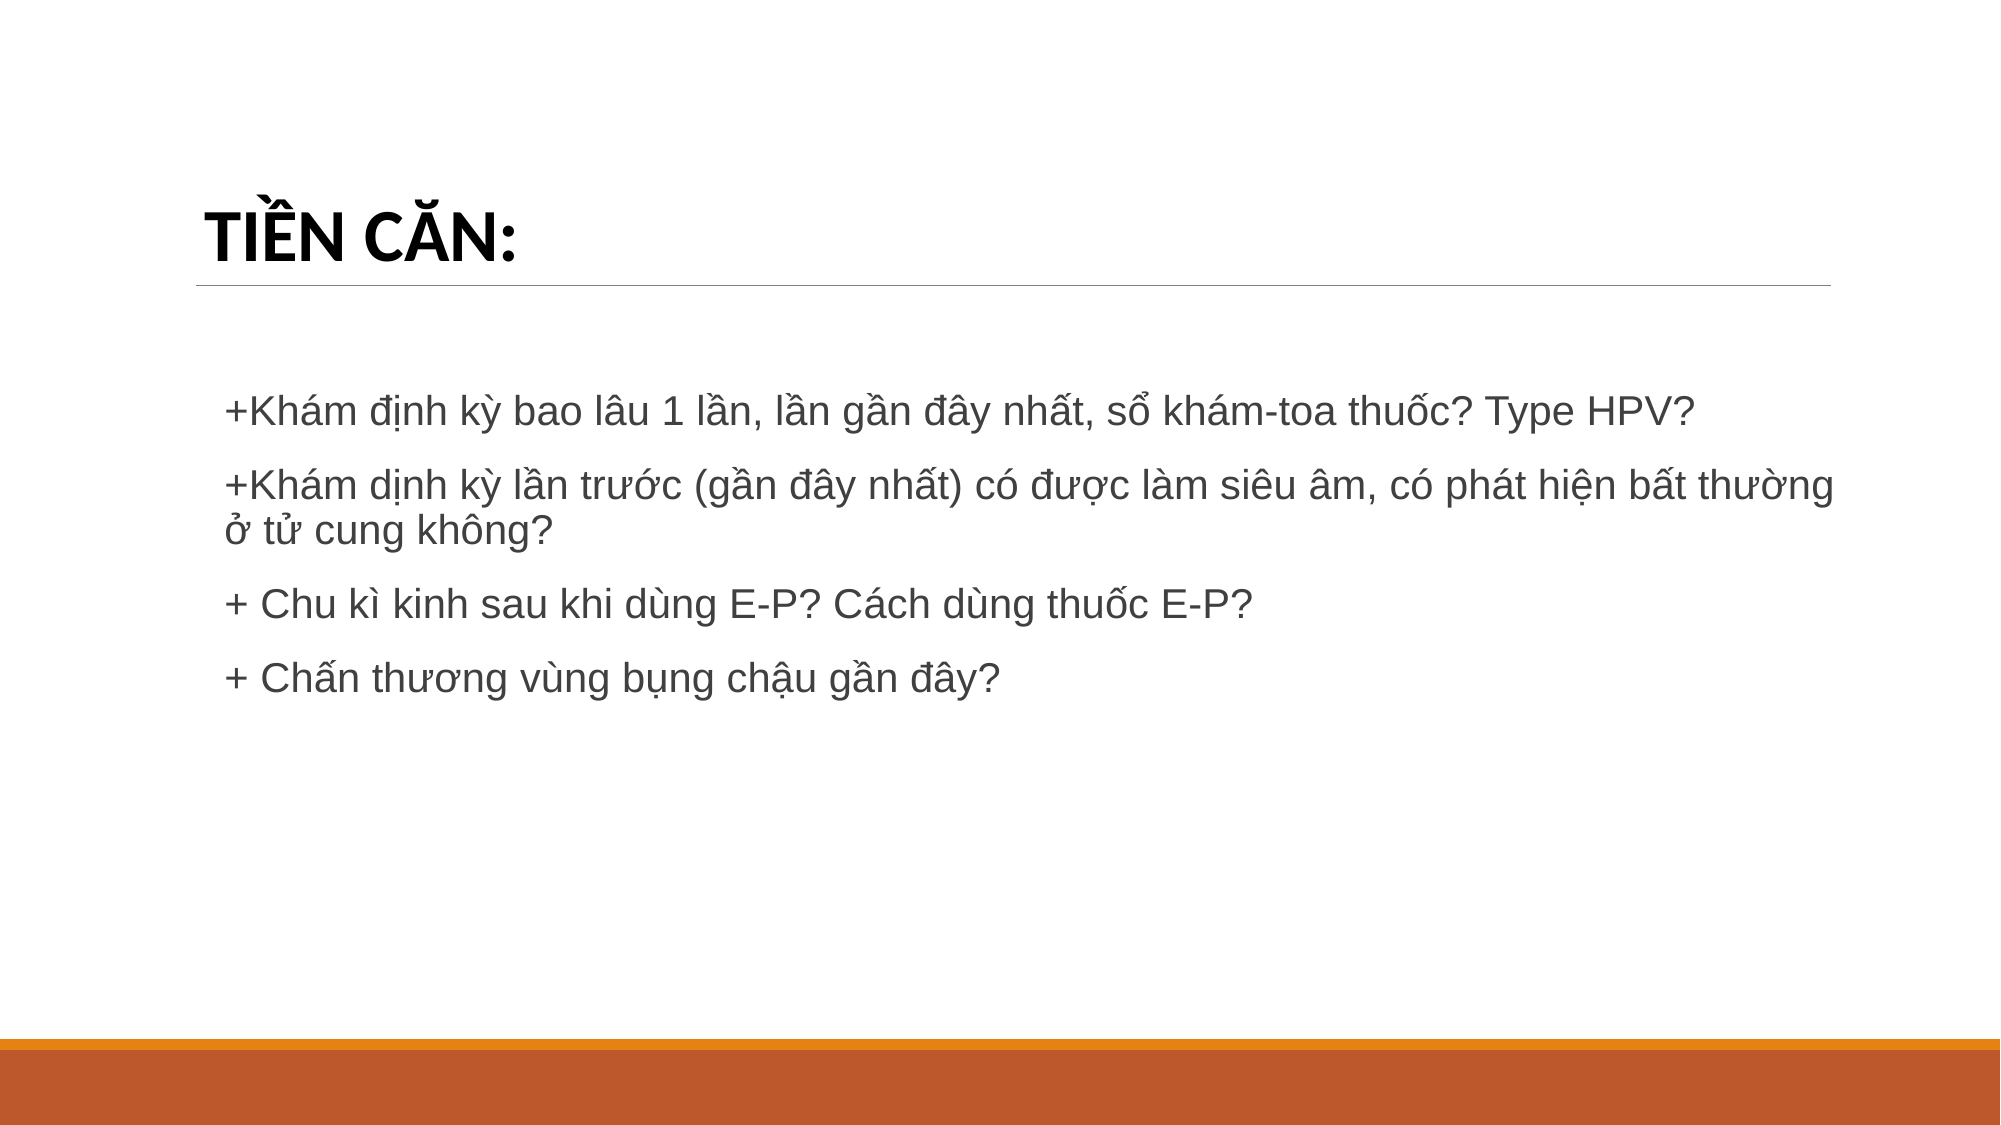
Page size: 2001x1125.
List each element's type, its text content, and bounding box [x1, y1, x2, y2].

text_box TIỀN CĂN: [189, 178, 900, 284]
list +Khám định kỳ bao lâu 1 lần, lần gần đây nhất, sổ khám-toa thuốc? Type HPV? +Khám dịnh kỳ lần trước (gần đây nhất) có được làm siêu âm, có phát hiện bất thường ở tử cung không? + Chu kì kinh sau khi dùng E-P? Cách dùng thuốc E-P? + Chấn thương vùng bụng chậu gần đây? [209, 381, 1860, 1042]
